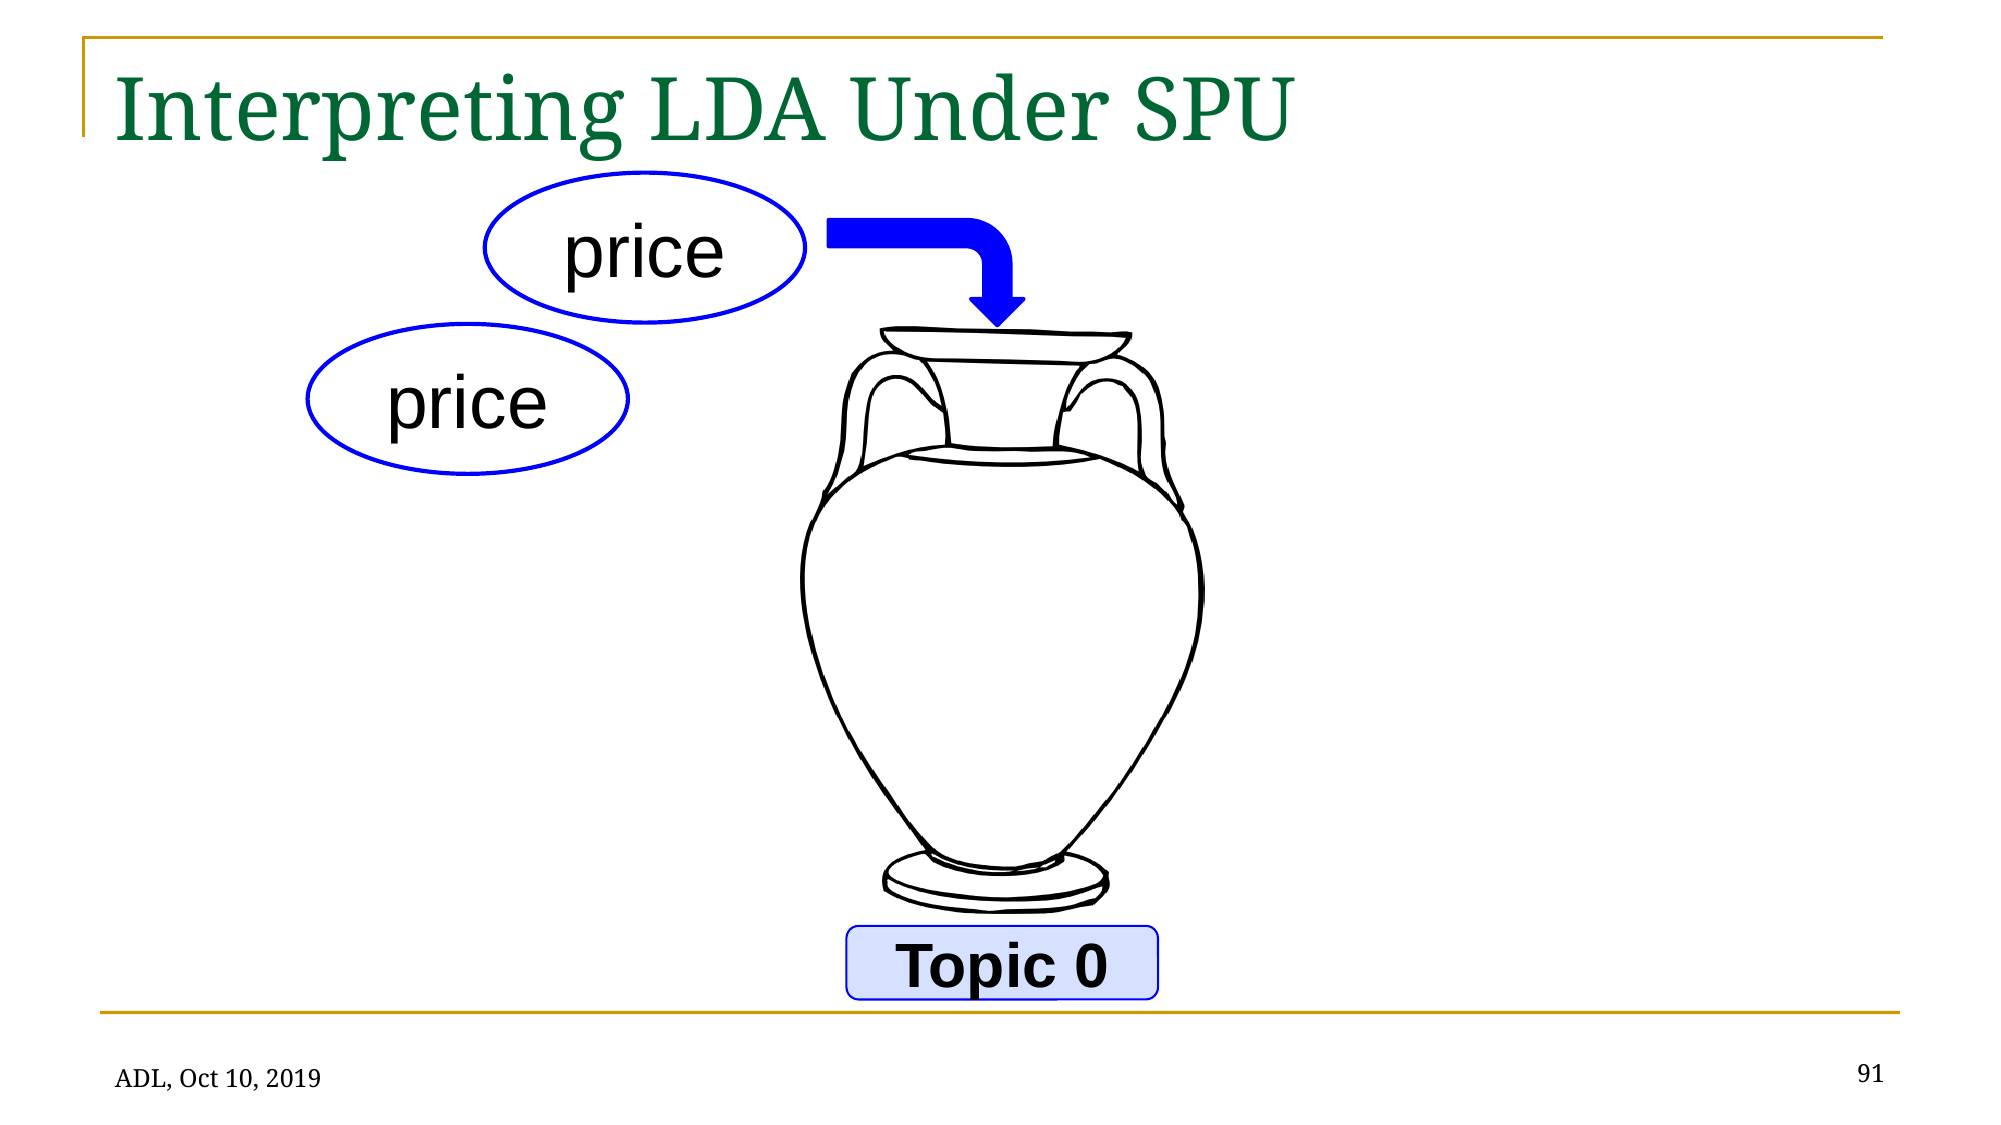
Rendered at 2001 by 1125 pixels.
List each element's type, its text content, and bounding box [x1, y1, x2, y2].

title Interpreting LDA Under SPU [99, 45, 1900, 233]
picture [799, 325, 1205, 914]
text_box price [482, 170, 808, 325]
text_box [826, 217, 1026, 324]
text_box Topic 0 [844, 923, 1161, 1002]
footer ADL, Oct 10, 2019 [99, 1024, 1317, 1101]
text_box price [305, 321, 631, 476]
slide_number 91 [1433, 1023, 1901, 1100]
